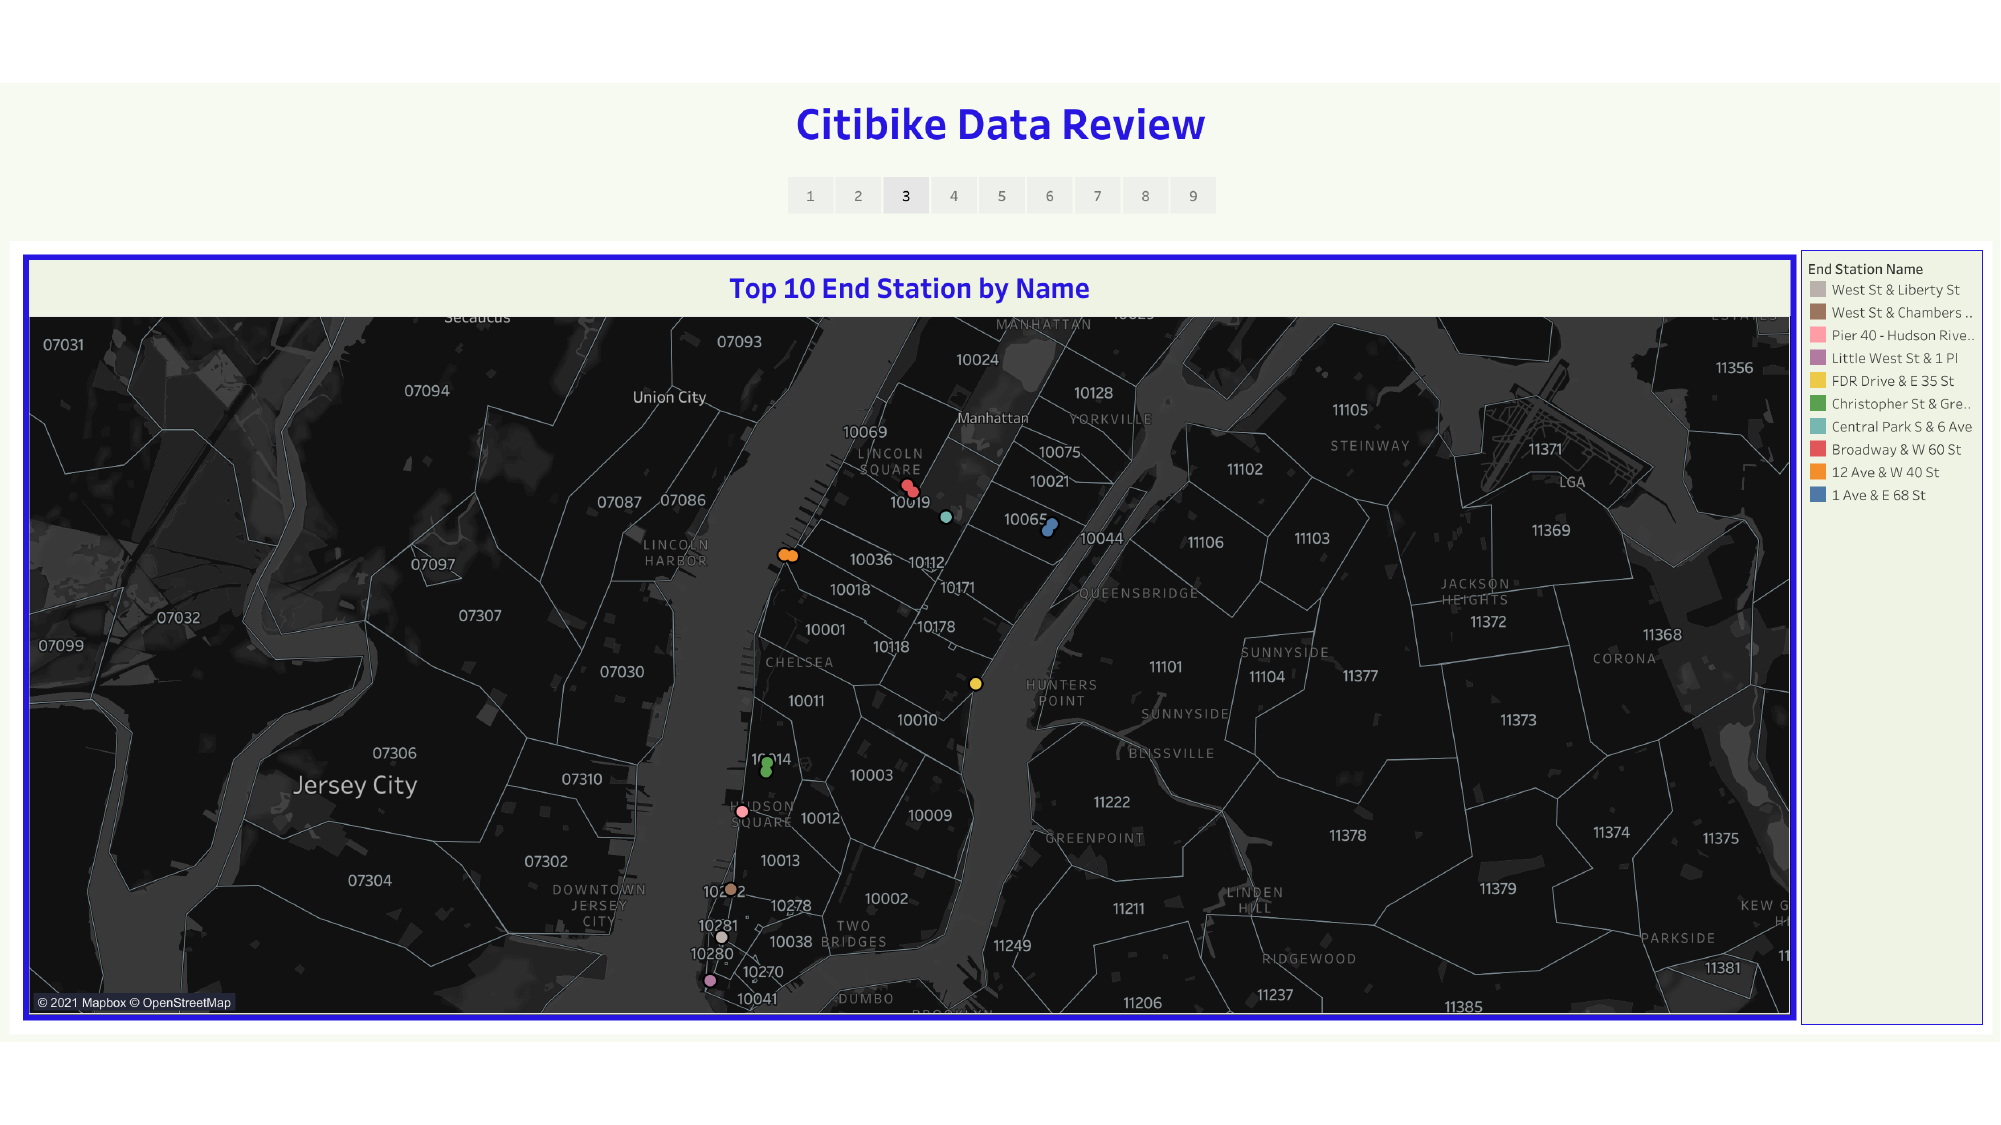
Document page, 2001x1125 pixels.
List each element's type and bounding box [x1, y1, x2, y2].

picture [0, 83, 2000, 1042]
